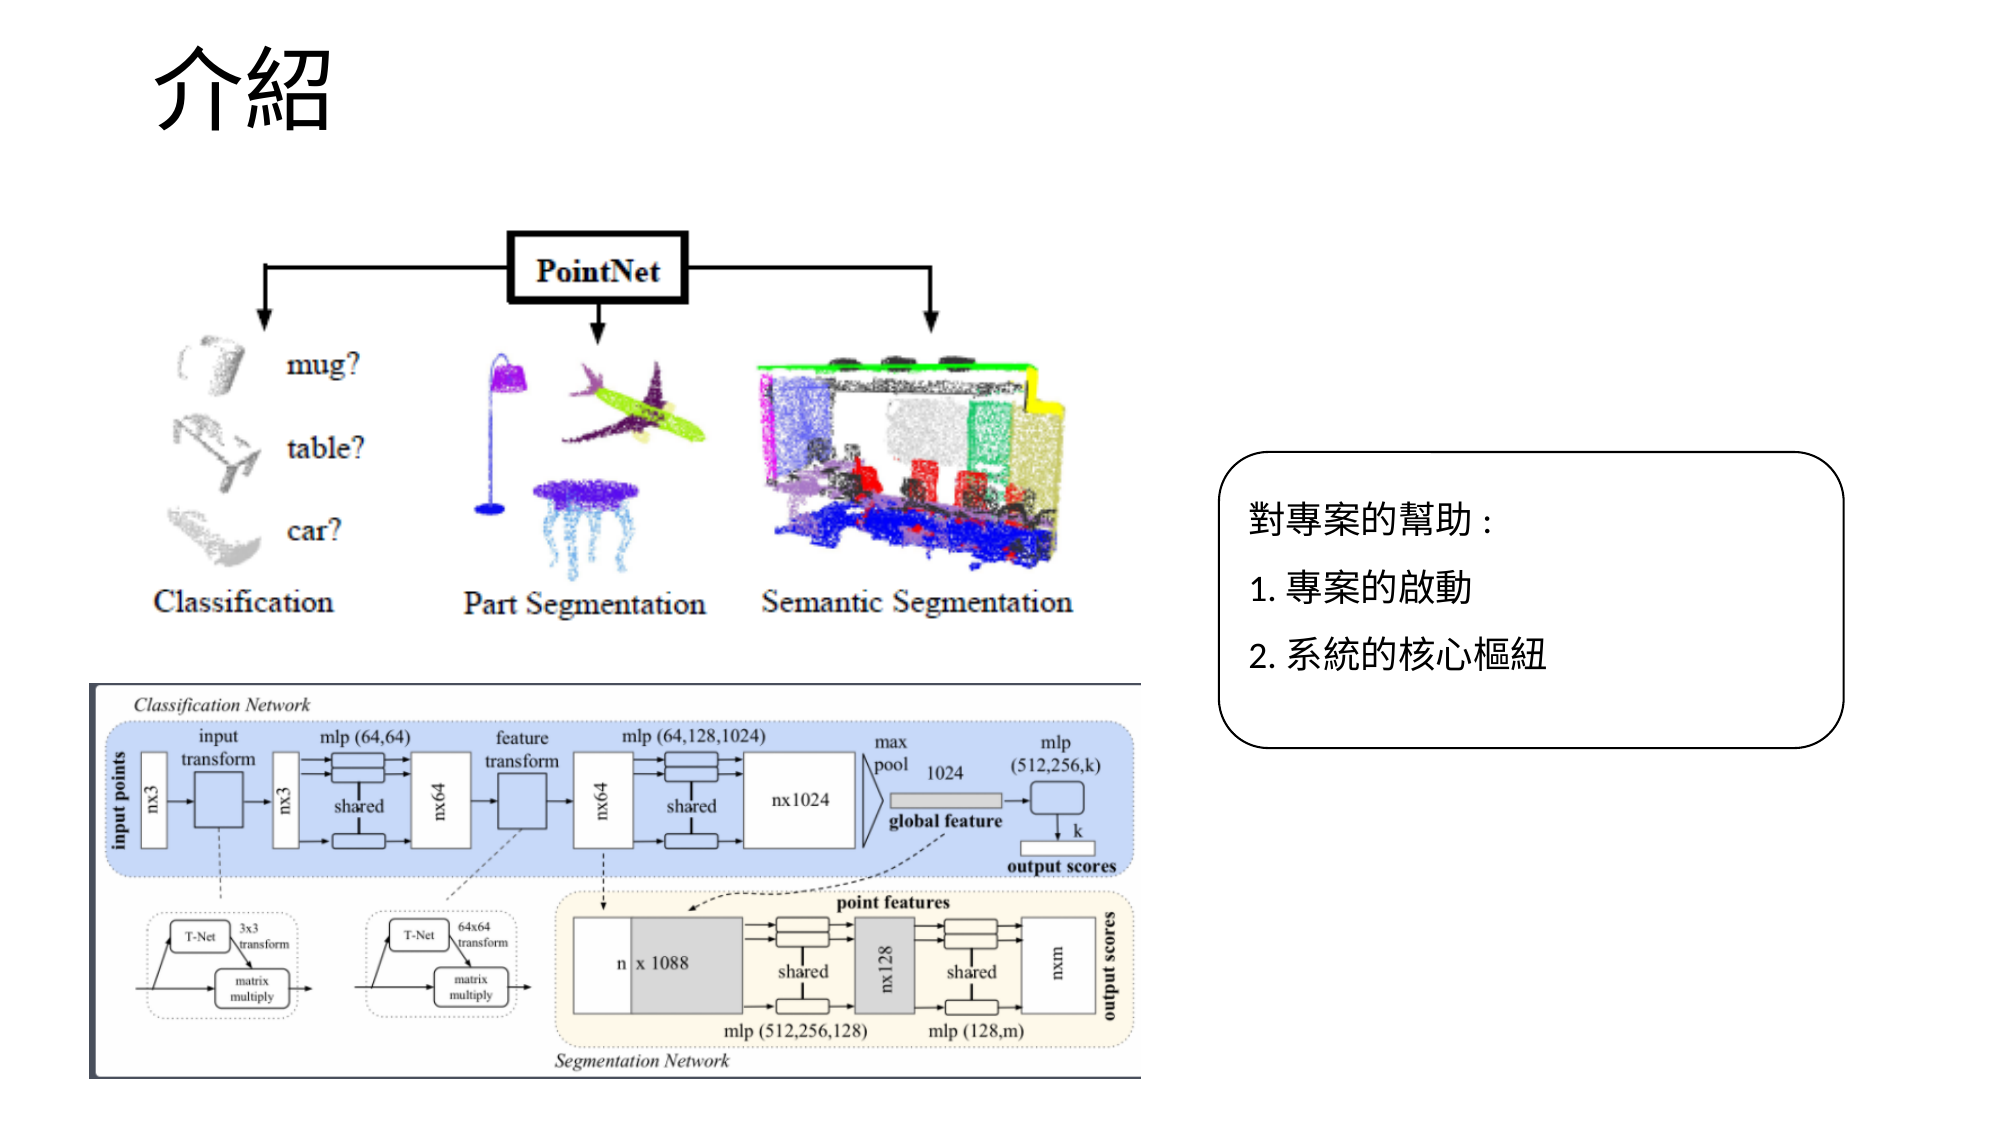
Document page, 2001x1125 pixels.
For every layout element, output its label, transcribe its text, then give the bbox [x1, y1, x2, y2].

title 介紹 [137, 0, 1863, 187]
picture [89, 683, 1141, 1080]
text_box 對專案的幫助: 1.專案的啟動 2.系統的核心樞紐 [1218, 451, 1844, 749]
picture [137, 186, 1080, 631]
